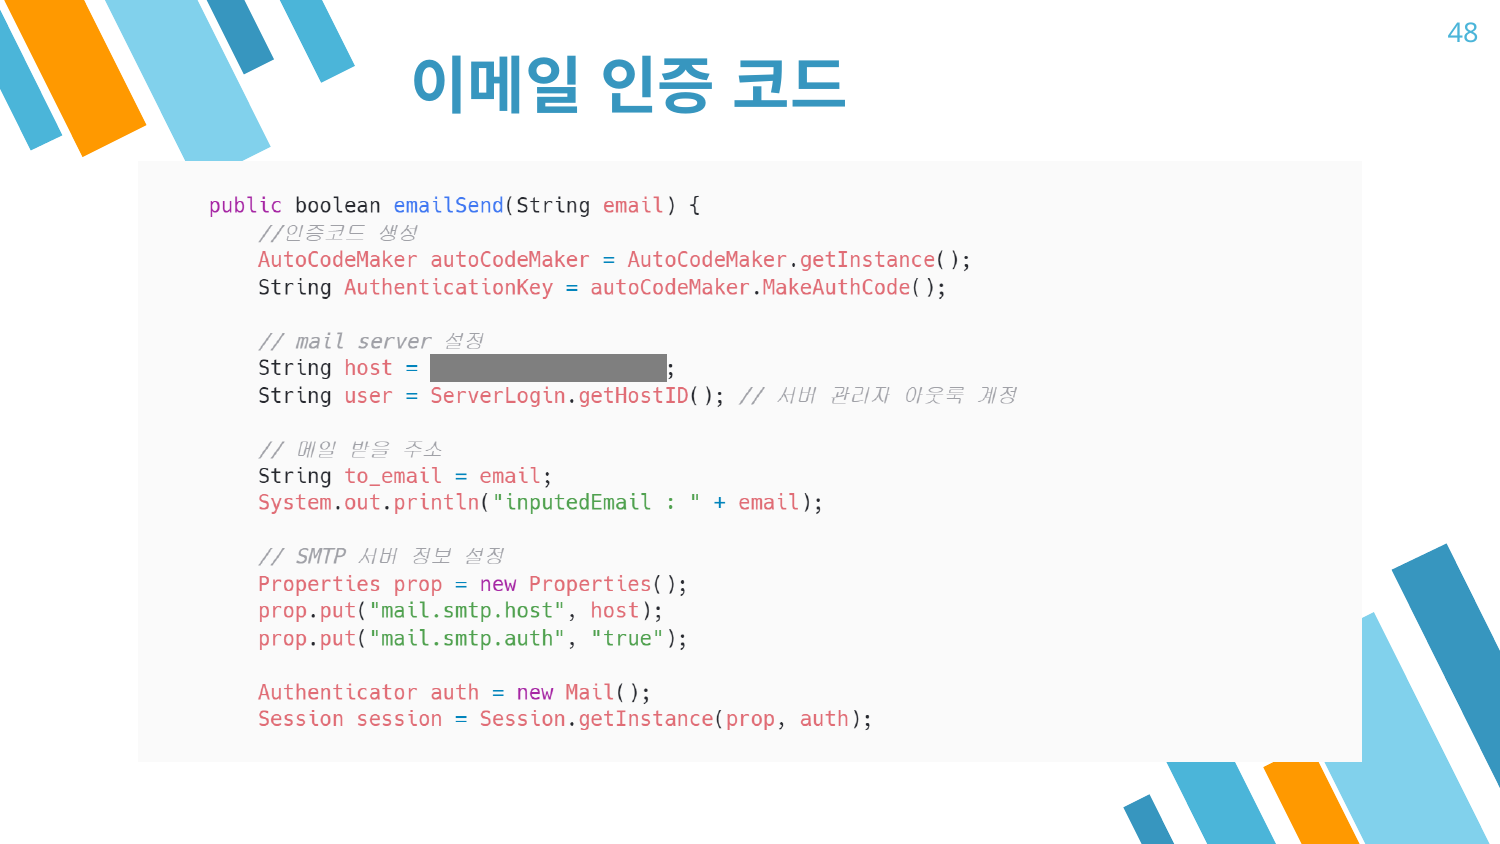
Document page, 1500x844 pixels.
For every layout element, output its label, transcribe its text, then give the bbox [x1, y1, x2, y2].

title 이메일 인증 코드 [395, 24, 1341, 136]
picture [138, 161, 1362, 762]
slide_number 48 [1403, 0, 1494, 65]
